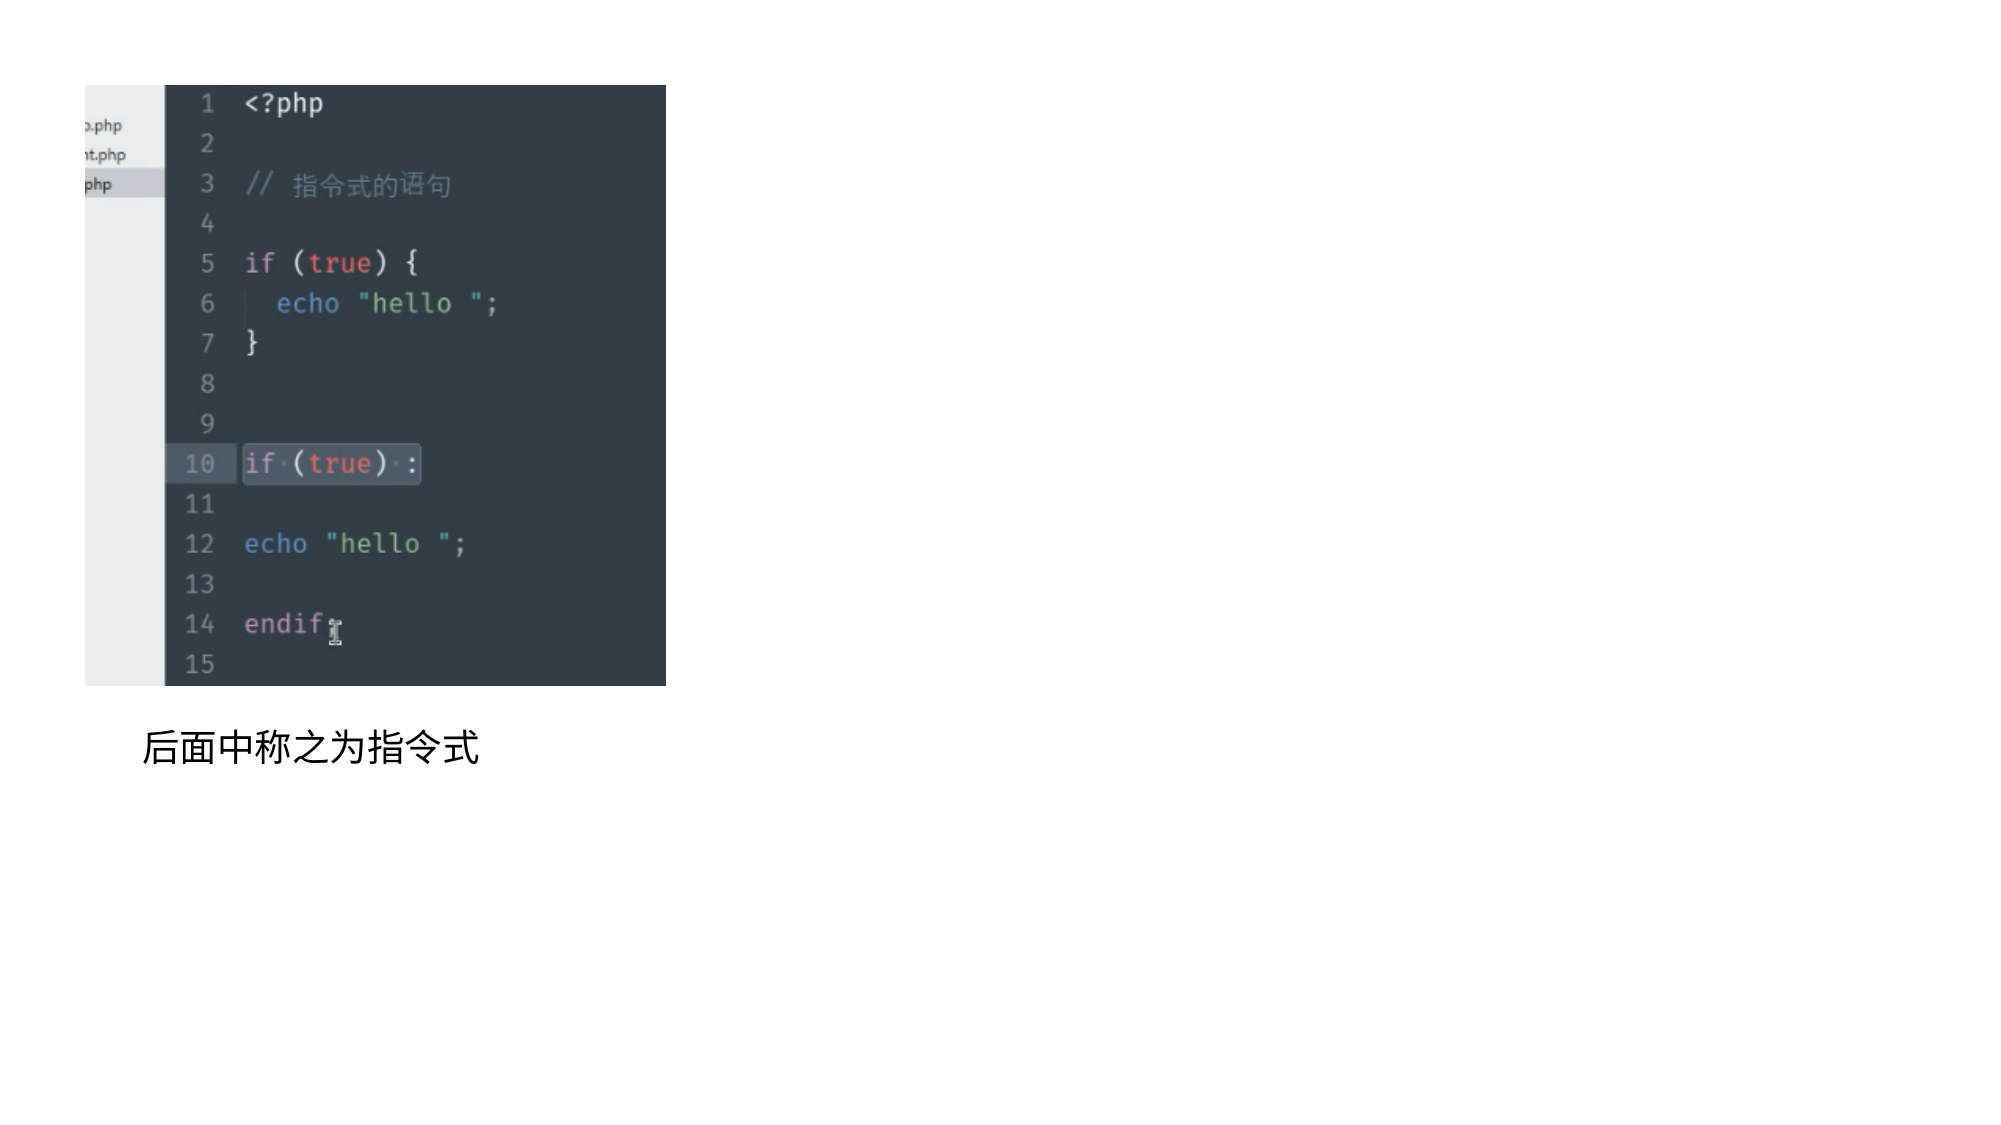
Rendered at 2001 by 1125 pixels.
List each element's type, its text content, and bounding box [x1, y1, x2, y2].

text_box 后面中称之为指令式 [127, 716, 506, 777]
picture [85, 85, 666, 686]
